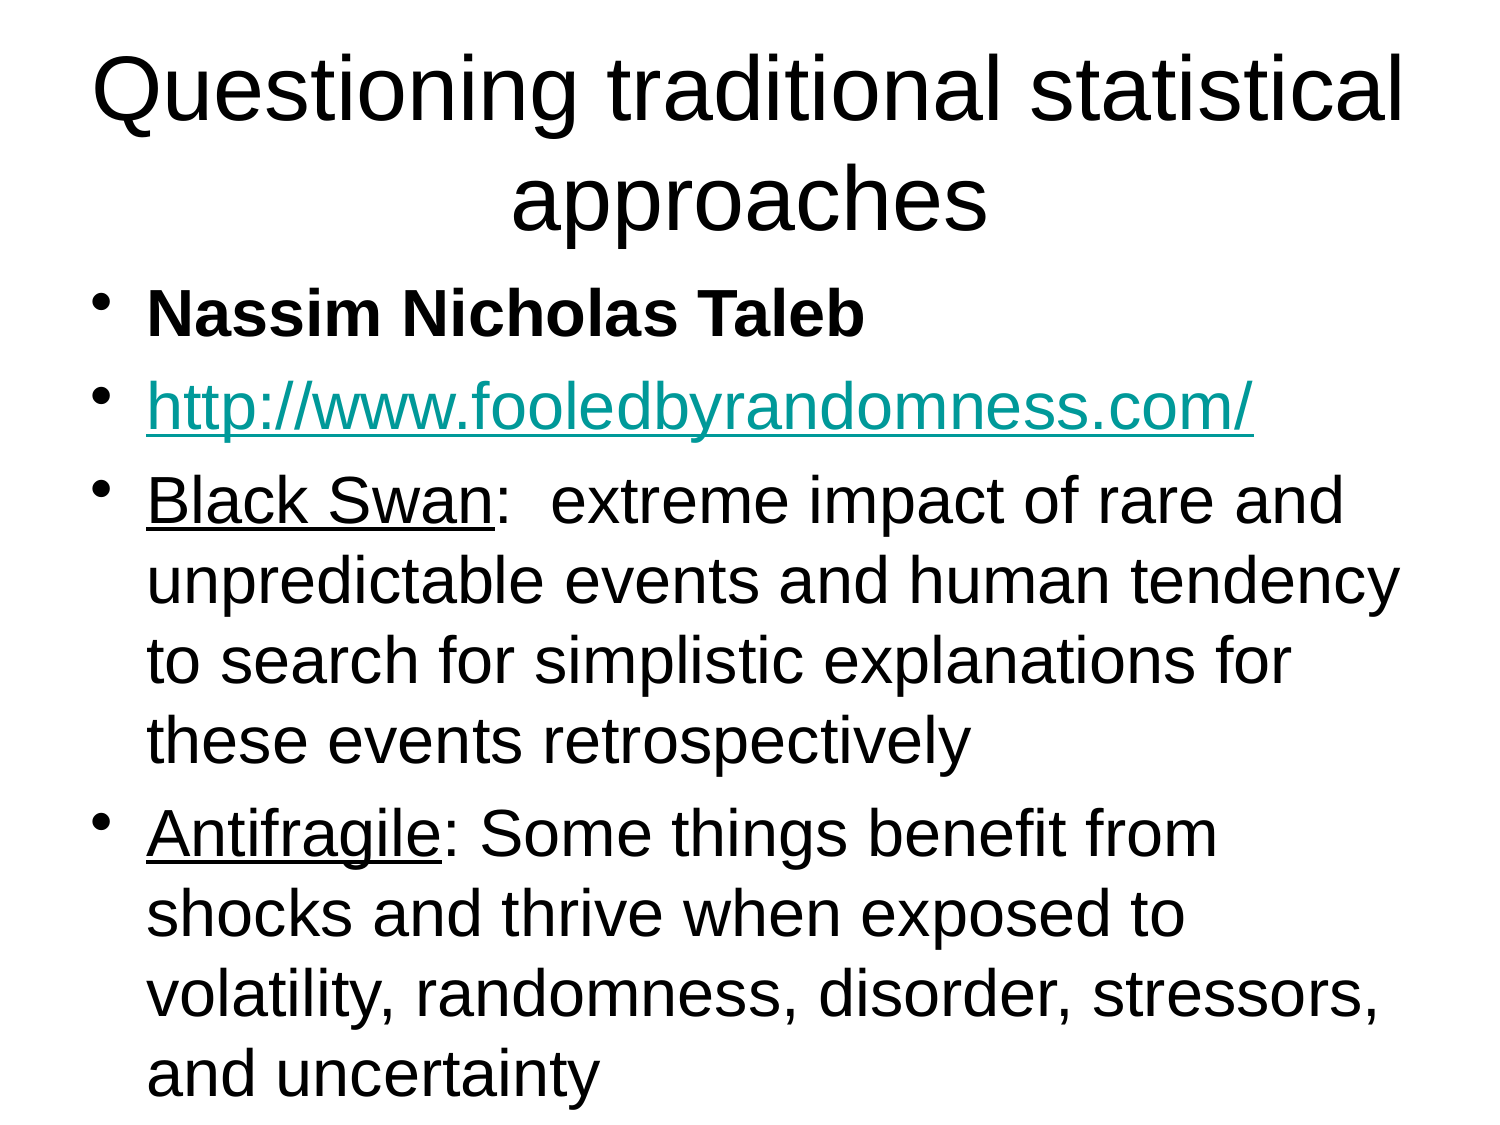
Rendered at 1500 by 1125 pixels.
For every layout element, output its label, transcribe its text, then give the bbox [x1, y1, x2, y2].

title Questioning traditional statistical approaches [75, 45, 1425, 233]
list Nassim Nicholas Taleb http://www.fooledbyrandomness.com/ Black Swan: extreme impact of rare and unpredictable events and human tendency to search for simplistic explanations for these events retrospectively Antifragile: Some things benefit from shocks and thrive when exposed to volatility, randomness, disorder, stressors, and uncertainty [75, 262, 1425, 1005]
